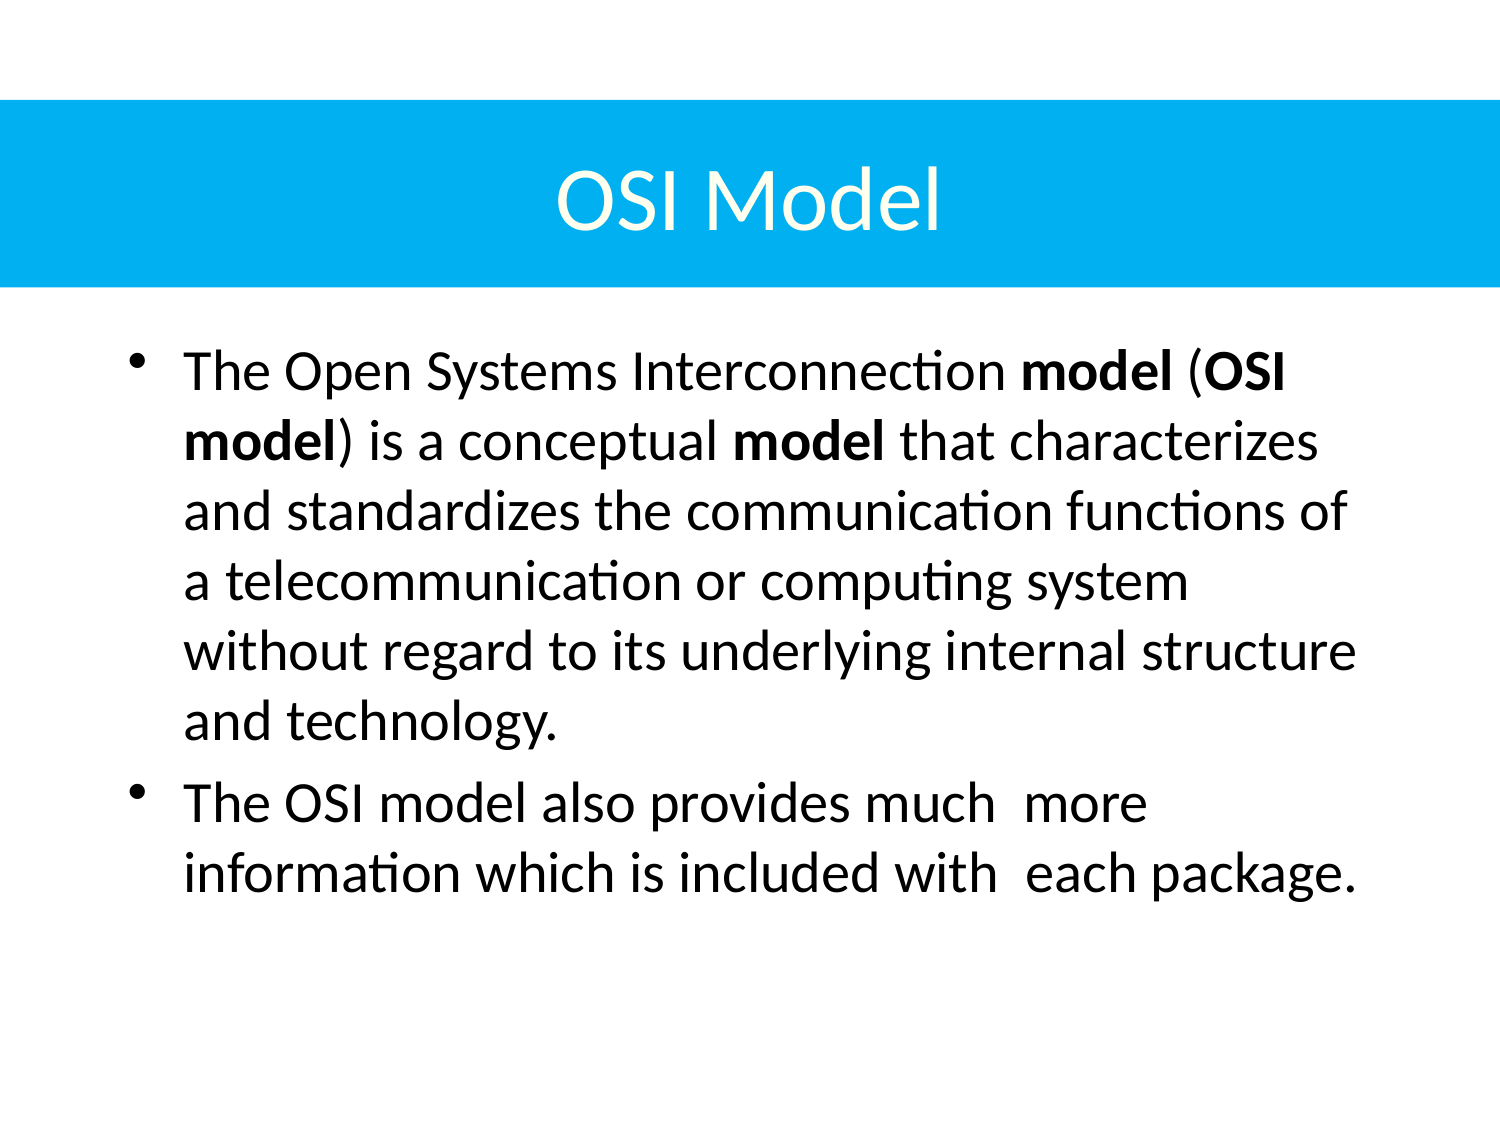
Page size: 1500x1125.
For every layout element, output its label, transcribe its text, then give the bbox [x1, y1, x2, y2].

list The Open Systems Interconnection model (OSI model) is a conceptual model that characterizes and standardizes the communication functions of a telecommunication or computing system without regard to its underlying internal structure and technology. The OSI model also provides much more information which is included with each package. [112, 324, 1388, 1000]
title OSI Model [0, 99, 1500, 288]
